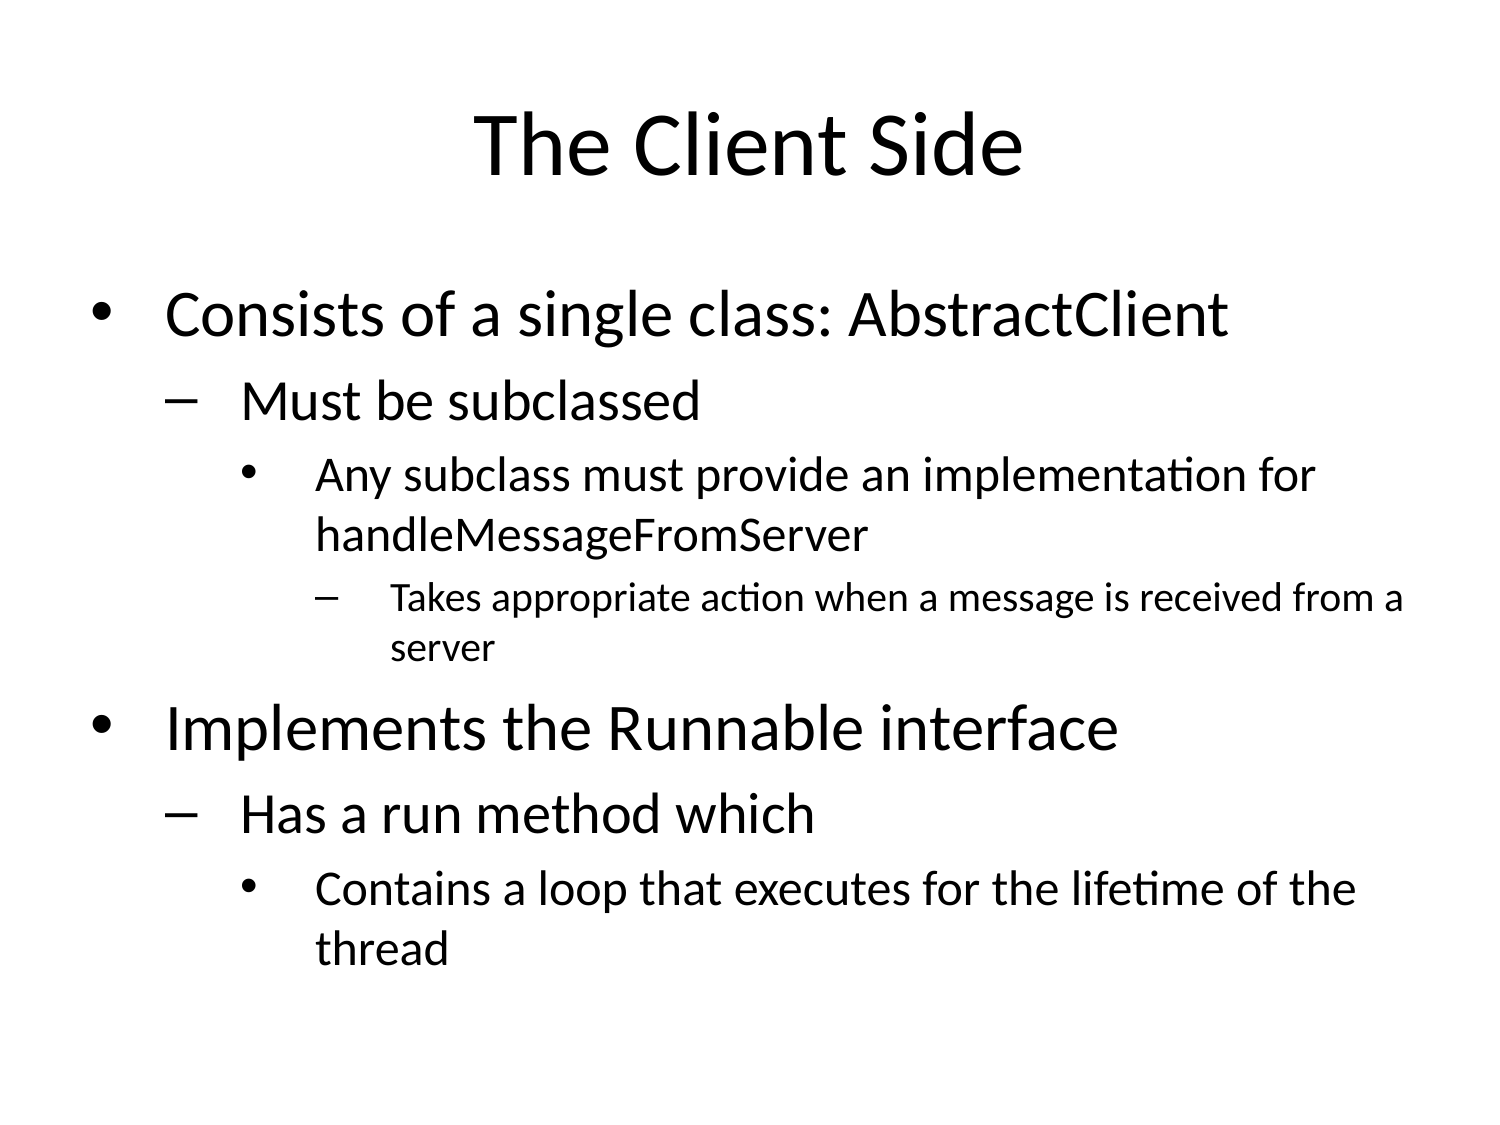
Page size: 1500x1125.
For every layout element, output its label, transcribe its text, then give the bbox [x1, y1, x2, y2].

title The Client Side [75, 45, 1425, 233]
list Consists of a single class: AbstractClient Must be subclassed Any subclass must provide an implementation for handleMessageFromServer Takes appropriate action when a message is received from a server Implements the Runnable interface Has a run method which Contains a loop that executes for the lifetime of the thread [75, 262, 1425, 1005]
